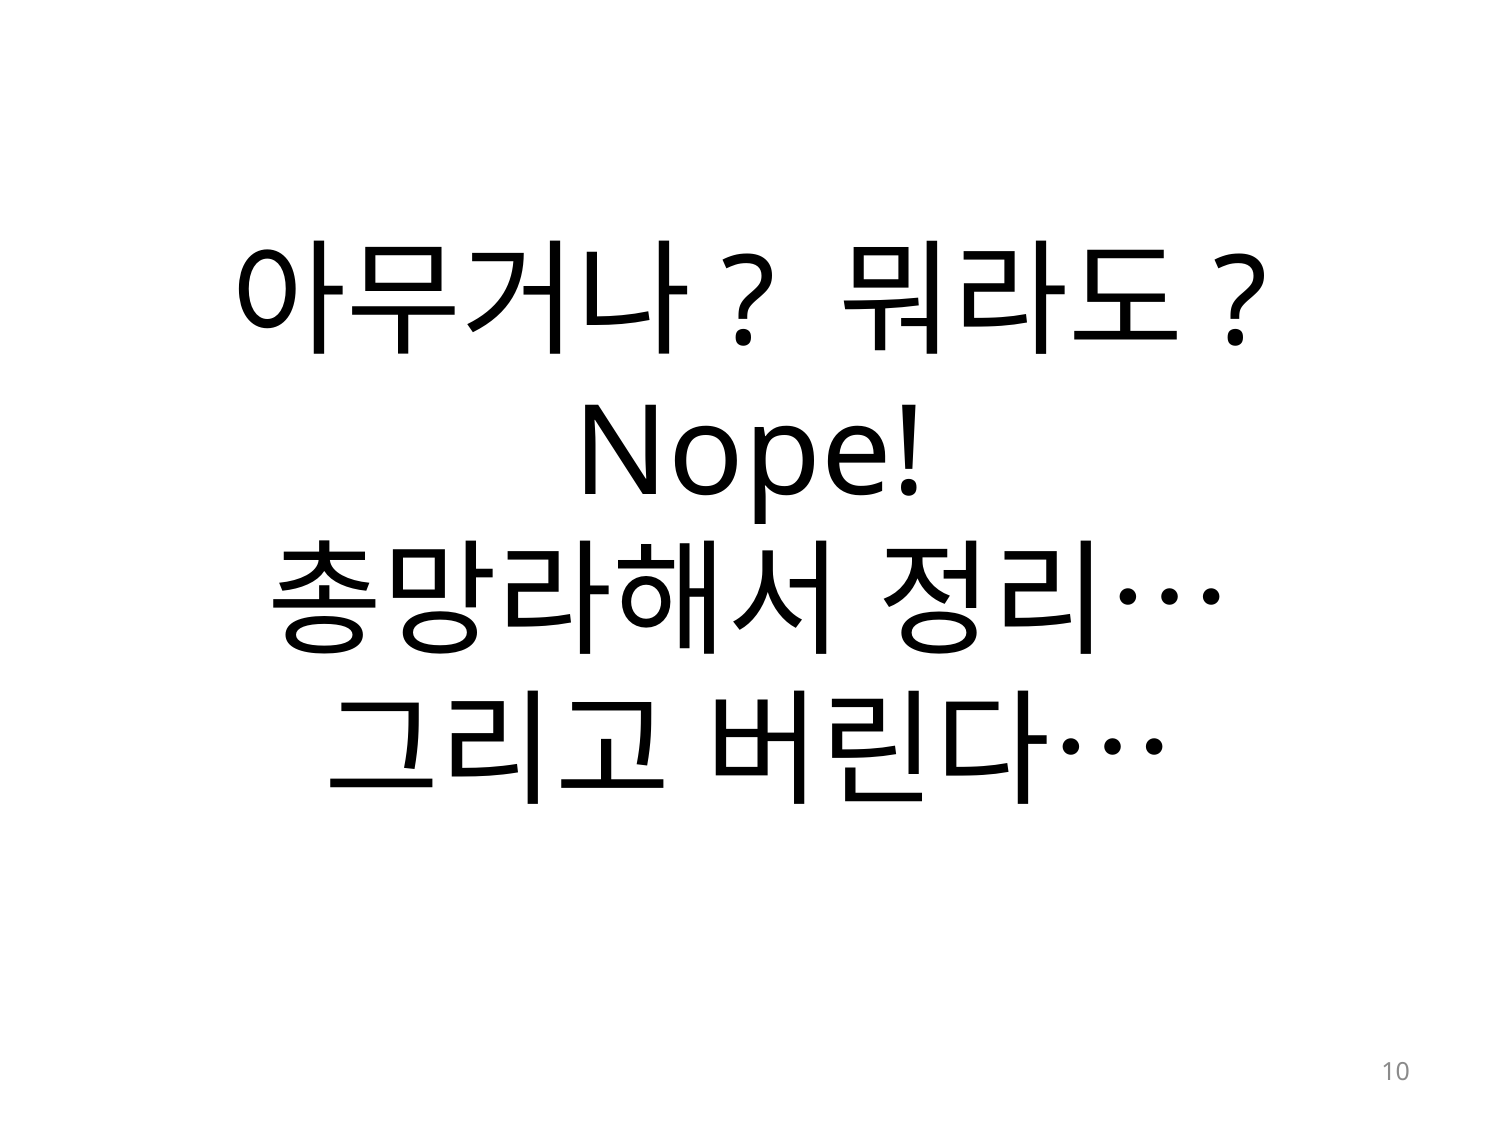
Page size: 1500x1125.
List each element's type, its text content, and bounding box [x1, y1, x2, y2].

slide_number 10 [1074, 1042, 1425, 1103]
title 아무거나? 뭐라도? Nope! 총망라해서 정리… 그리고 버린다… [112, 160, 1388, 878]
